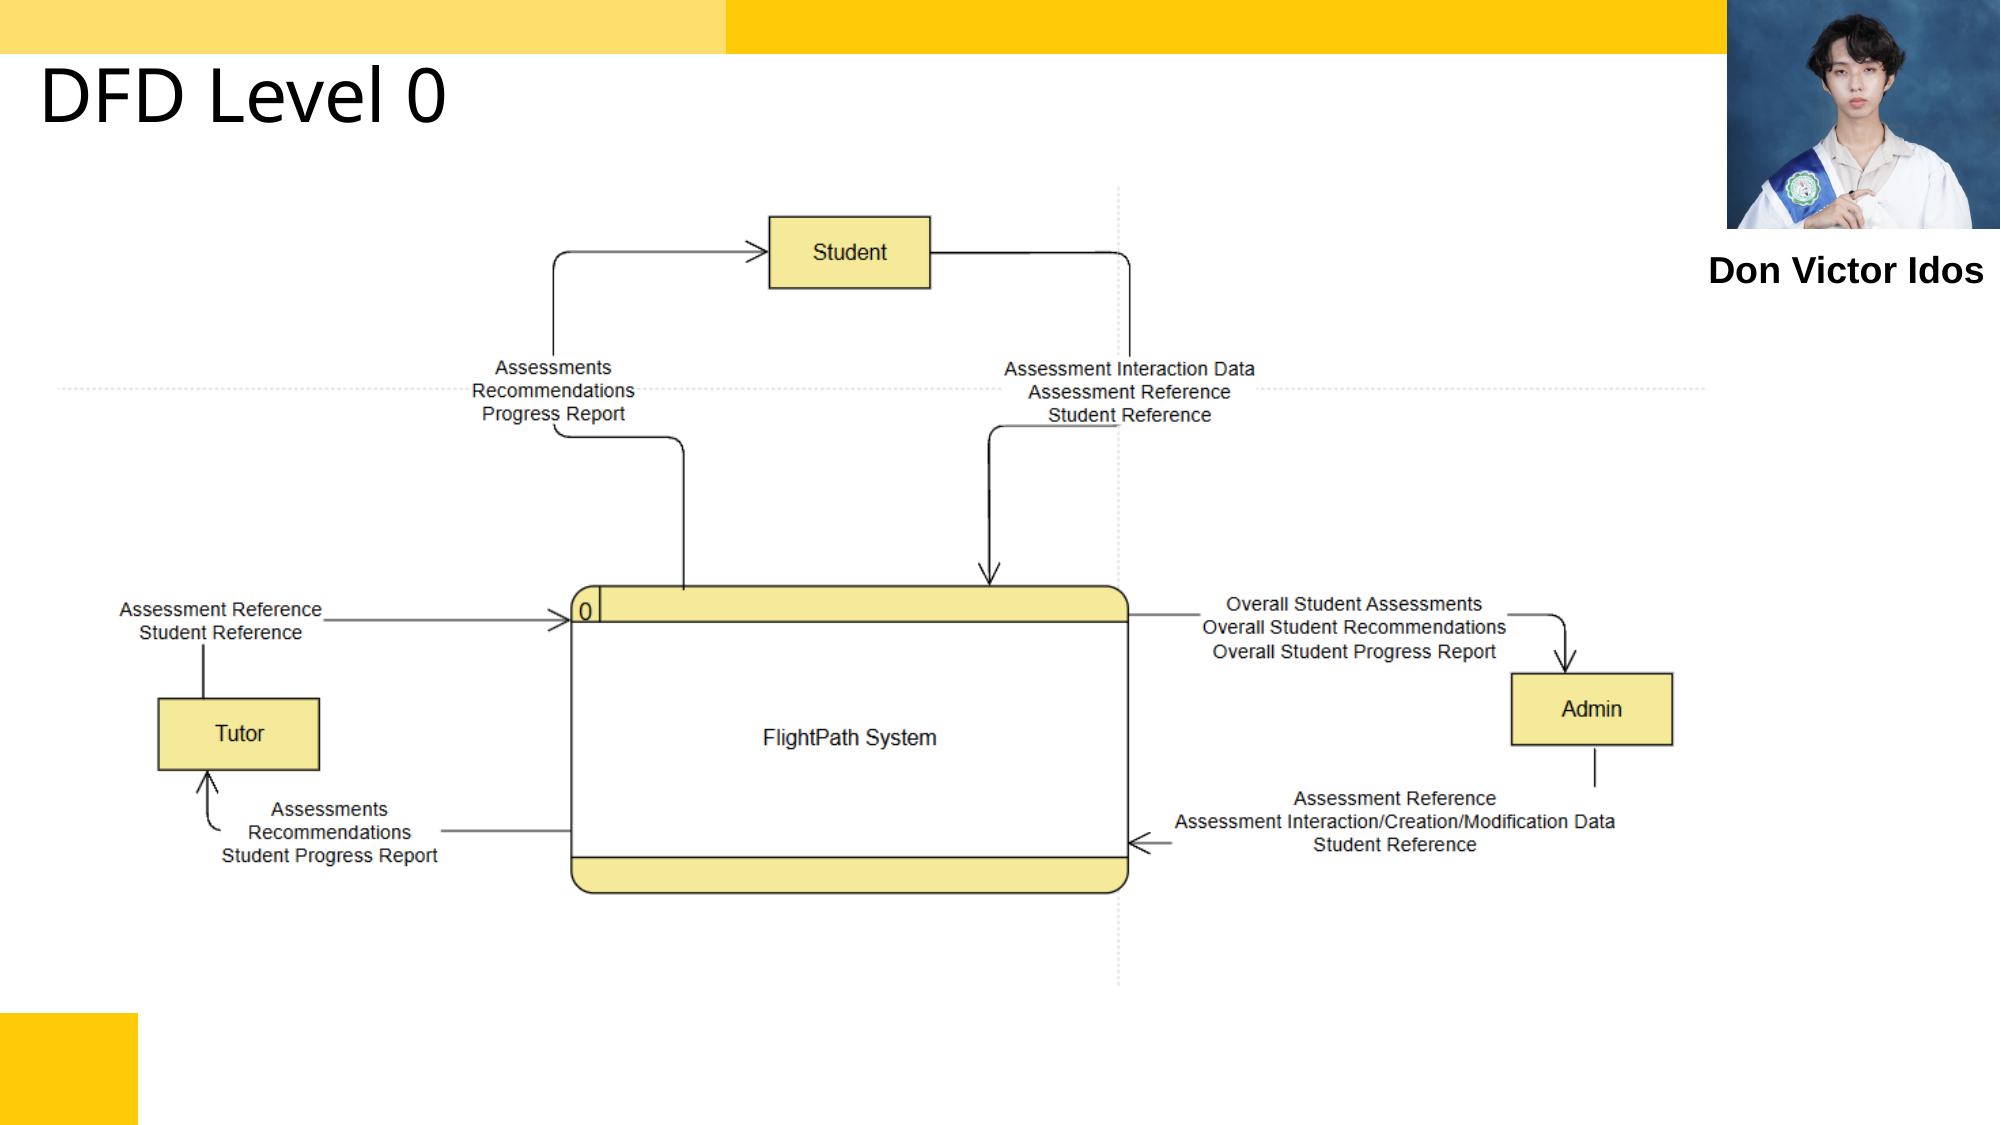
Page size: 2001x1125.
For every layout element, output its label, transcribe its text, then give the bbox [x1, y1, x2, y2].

picture [1727, 0, 2000, 229]
picture [58, 184, 1707, 987]
text_box Don Victor Idos [1707, 238, 2000, 299]
text_box DFD Level 0 [38, 0, 1727, 186]
